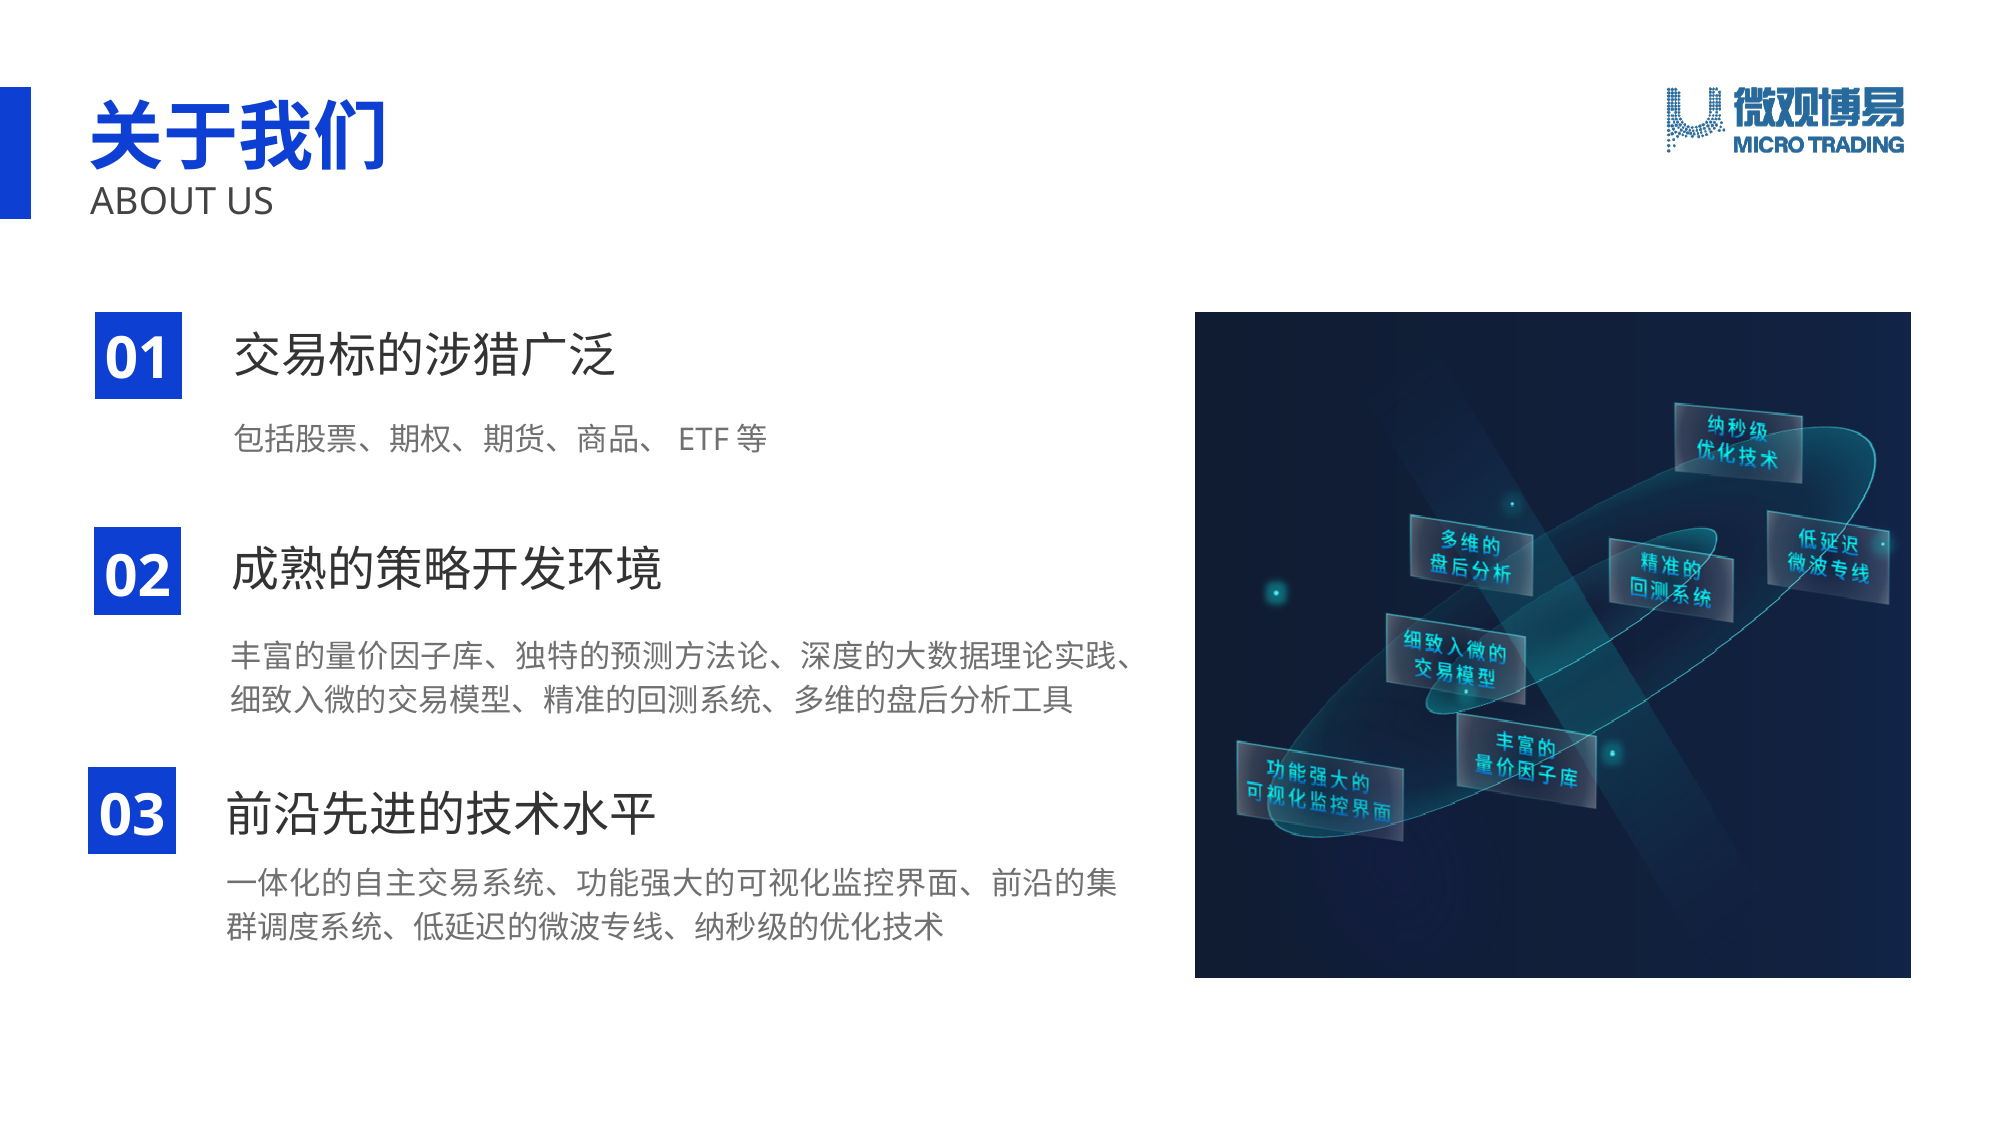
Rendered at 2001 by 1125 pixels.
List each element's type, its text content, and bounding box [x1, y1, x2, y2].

picture [1647, 66, 1904, 173]
text_box 一体化的自主交易系统、功能强大的可视化监控界面、前沿的集群调度系统、低延迟的微波专线、纳秒级的优化技术 [226, 856, 1119, 989]
text_box ABOUT US [90, 176, 362, 207]
text_box 关于我们 [88, 88, 430, 171]
picture [1195, 311, 1911, 978]
picture [0, 87, 31, 219]
picture [94, 527, 182, 615]
text_box 前沿先进的技术水平 [225, 783, 758, 842]
text_box 包括股票、期权、期货、商品、ETF等 [233, 412, 770, 457]
picture [88, 766, 176, 854]
text_box 交易标的涉猎广泛 [233, 324, 765, 382]
picture [95, 311, 183, 399]
text_box 丰富的量价因子库、独特的预测方法论、深度的大数据理论实践、细致入微的交易模型、精准的回测系统、多维的盘后分析工具 [230, 629, 1119, 736]
text_box 成熟的策略开发环境 [231, 538, 764, 597]
